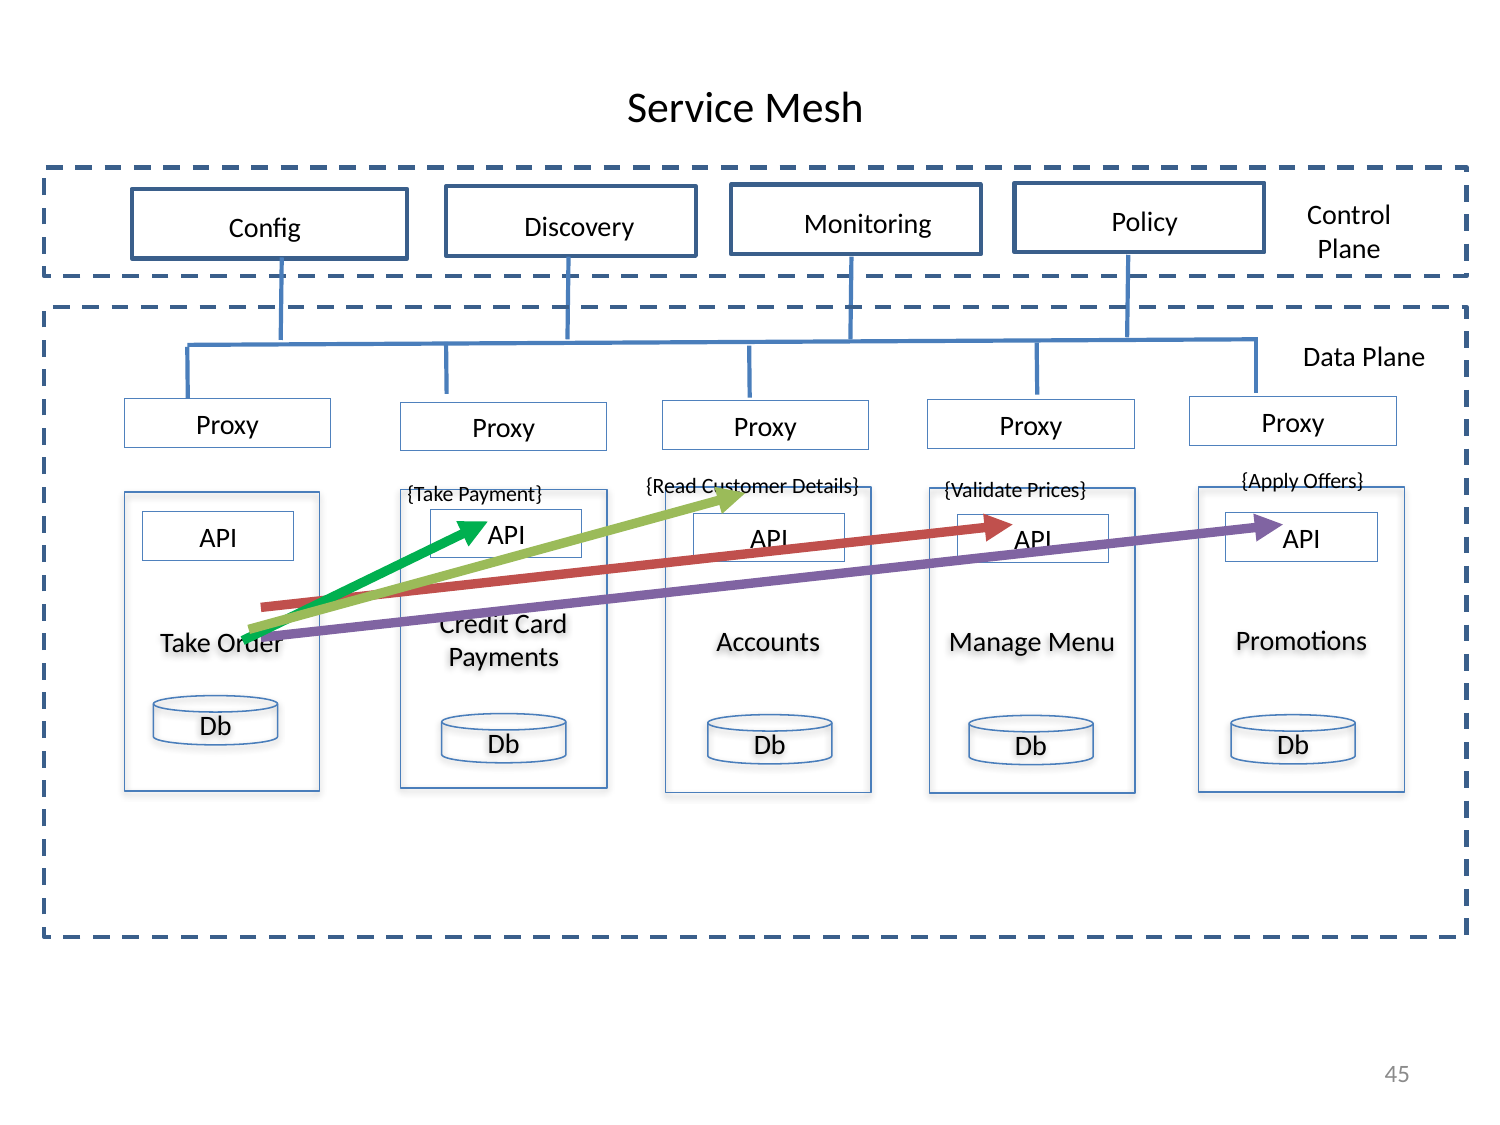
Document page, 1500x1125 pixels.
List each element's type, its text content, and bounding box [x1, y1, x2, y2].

text_box Control Plane [1270, 188, 1428, 272]
text_box [729, 182, 983, 256]
slide_number 45 [1074, 1042, 1425, 1103]
text_box [42, 305, 1469, 939]
text_box [130, 187, 409, 261]
text_box Monitoring [789, 198, 967, 247]
text_box Service Mesh [337, 71, 1154, 139]
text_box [242, 521, 488, 641]
text_box [444, 184, 698, 258]
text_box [186, 338, 565, 346]
text_box Policy [1096, 196, 1209, 245]
text_box Config [214, 202, 327, 251]
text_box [248, 492, 746, 630]
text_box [852, 338, 1256, 346]
text_box Discovery [509, 201, 664, 250]
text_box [569, 338, 849, 346]
text_box [42, 165, 1469, 278]
text_box [1012, 181, 1266, 254]
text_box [739, 524, 1284, 638]
